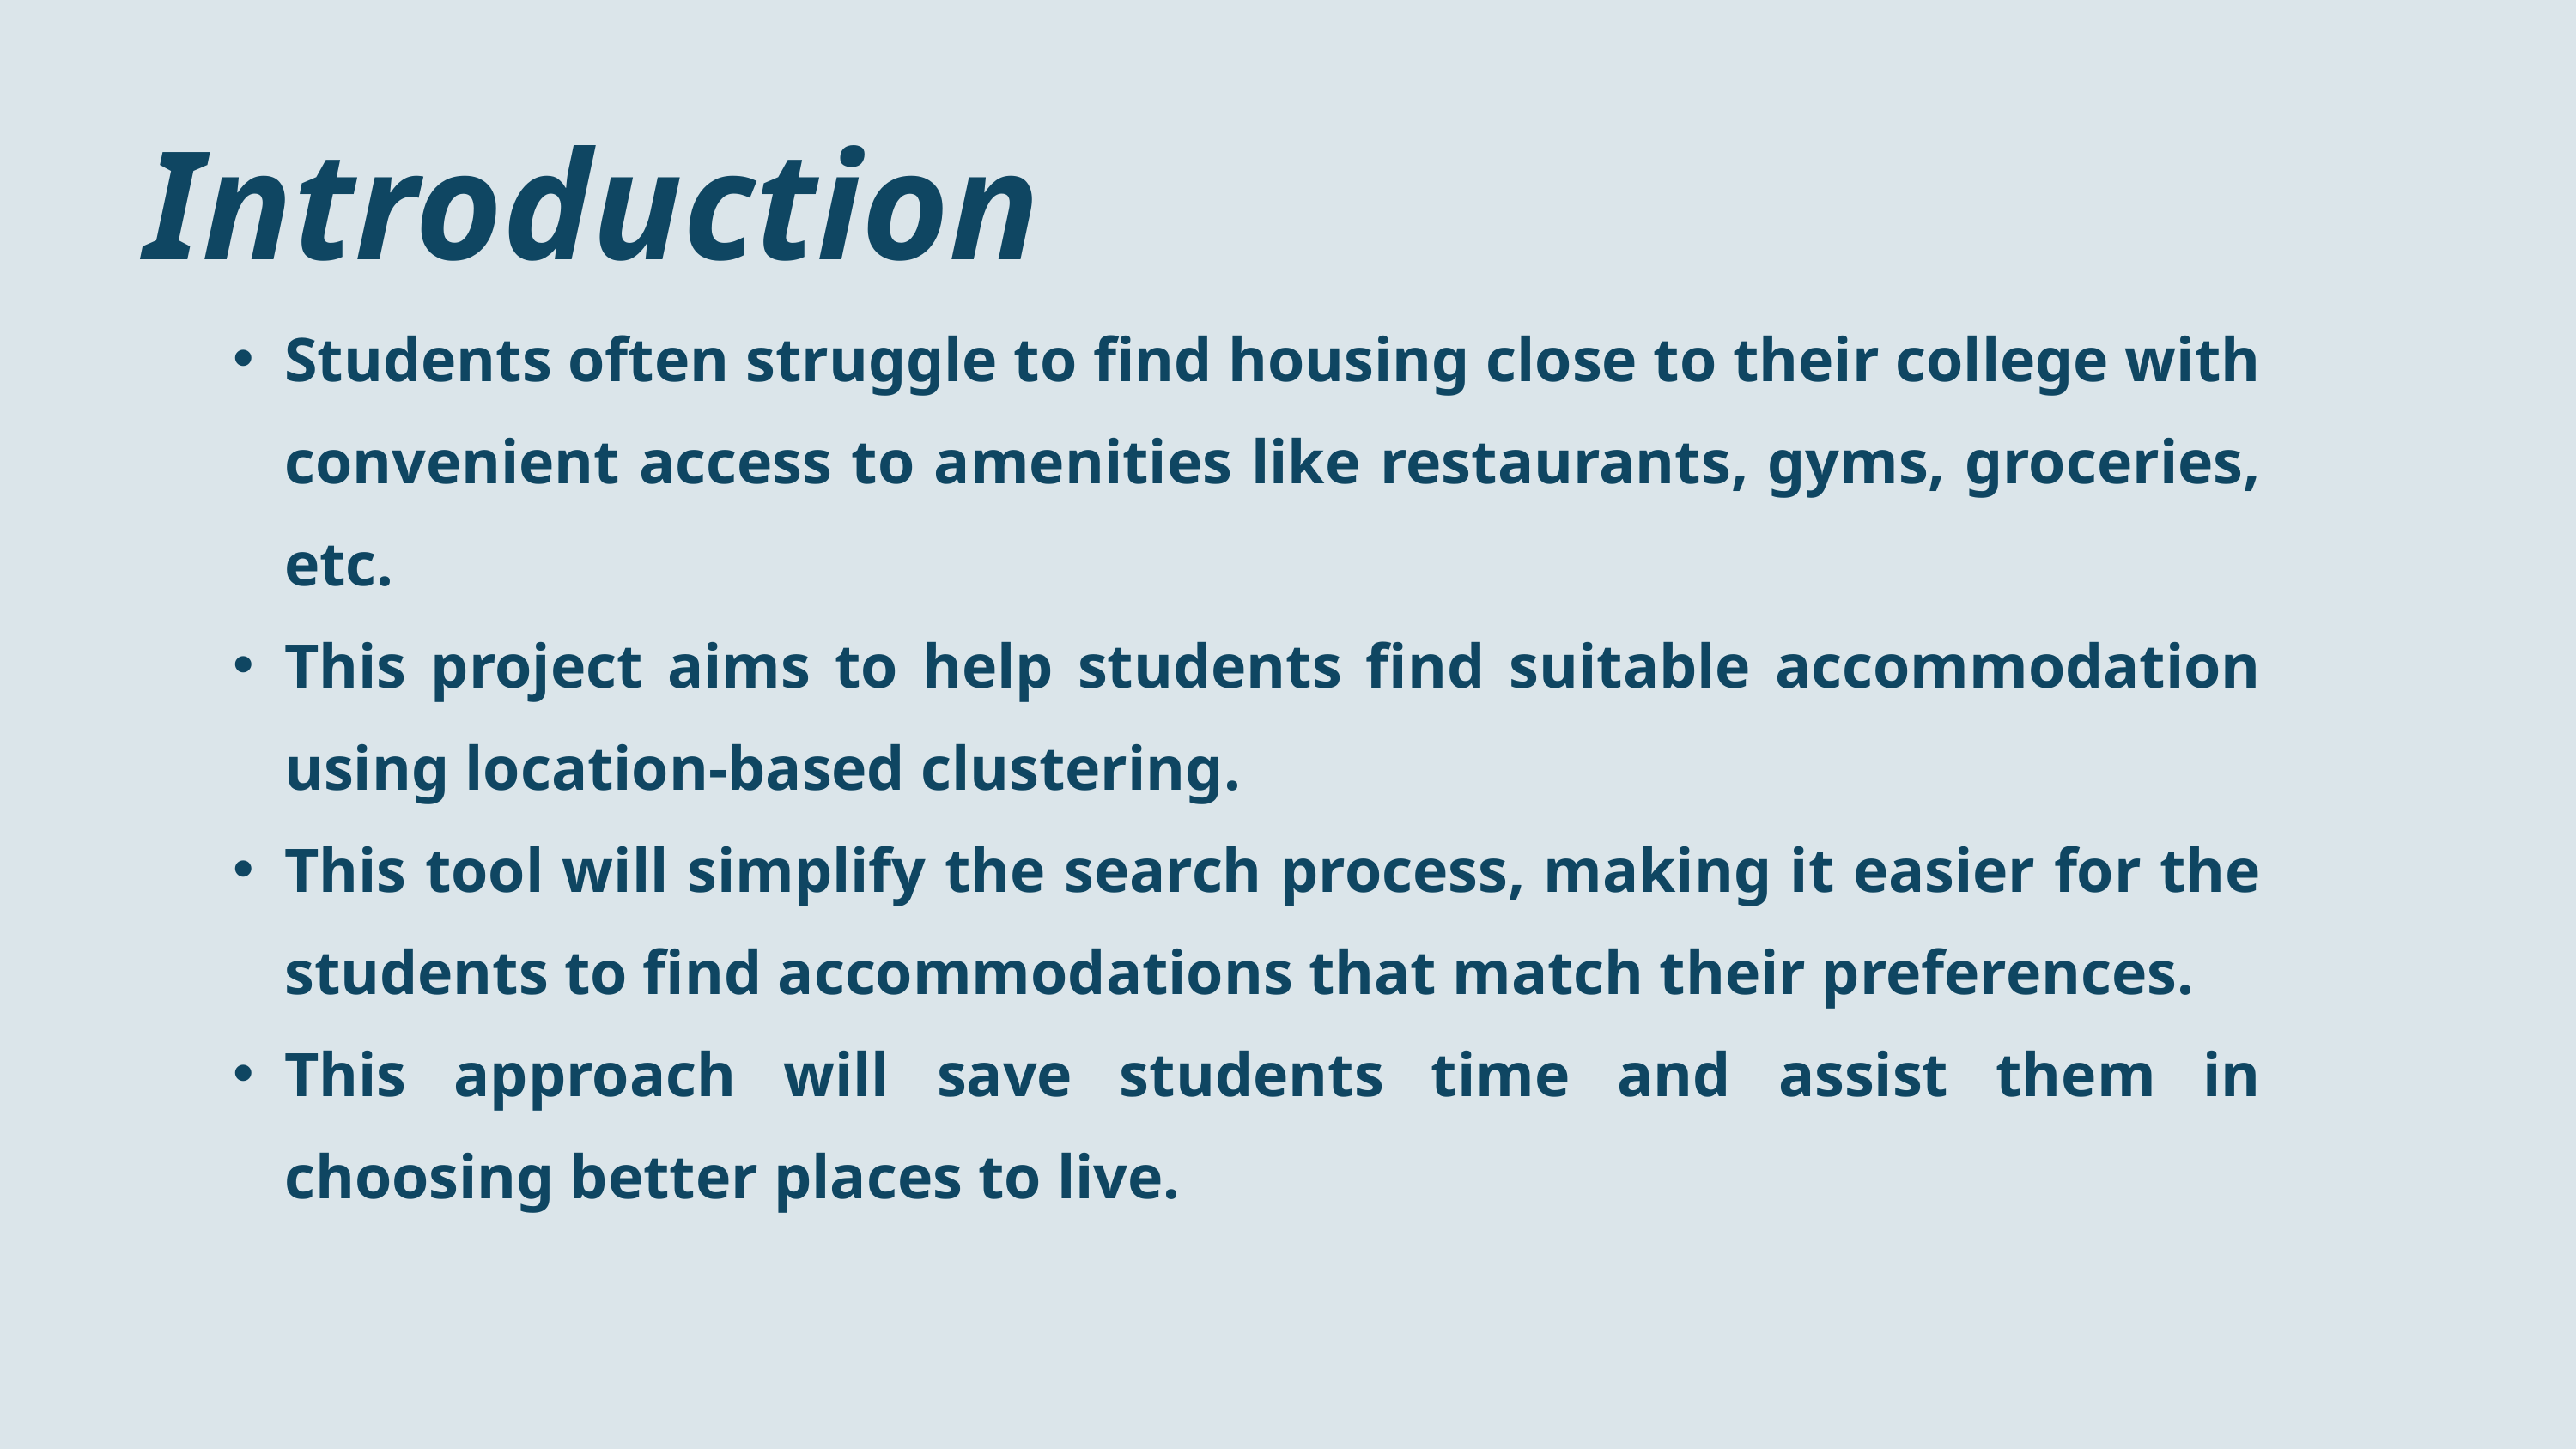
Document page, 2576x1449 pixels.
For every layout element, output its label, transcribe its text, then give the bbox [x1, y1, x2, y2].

text_box Introduction [144, 79, 1279, 289]
text_box Students often struggle to find housing close to their college with convenient access to amenities like restaurants, gyms, groceries, etc. This project aims to help students find suitable accommodation using location-based clustering. This tool will simplify the search process, making it easier for the students to find accommodations that match their preferences. This approach will save students time and assist them in choosing better places to live. [182, 291, 2263, 1313]
